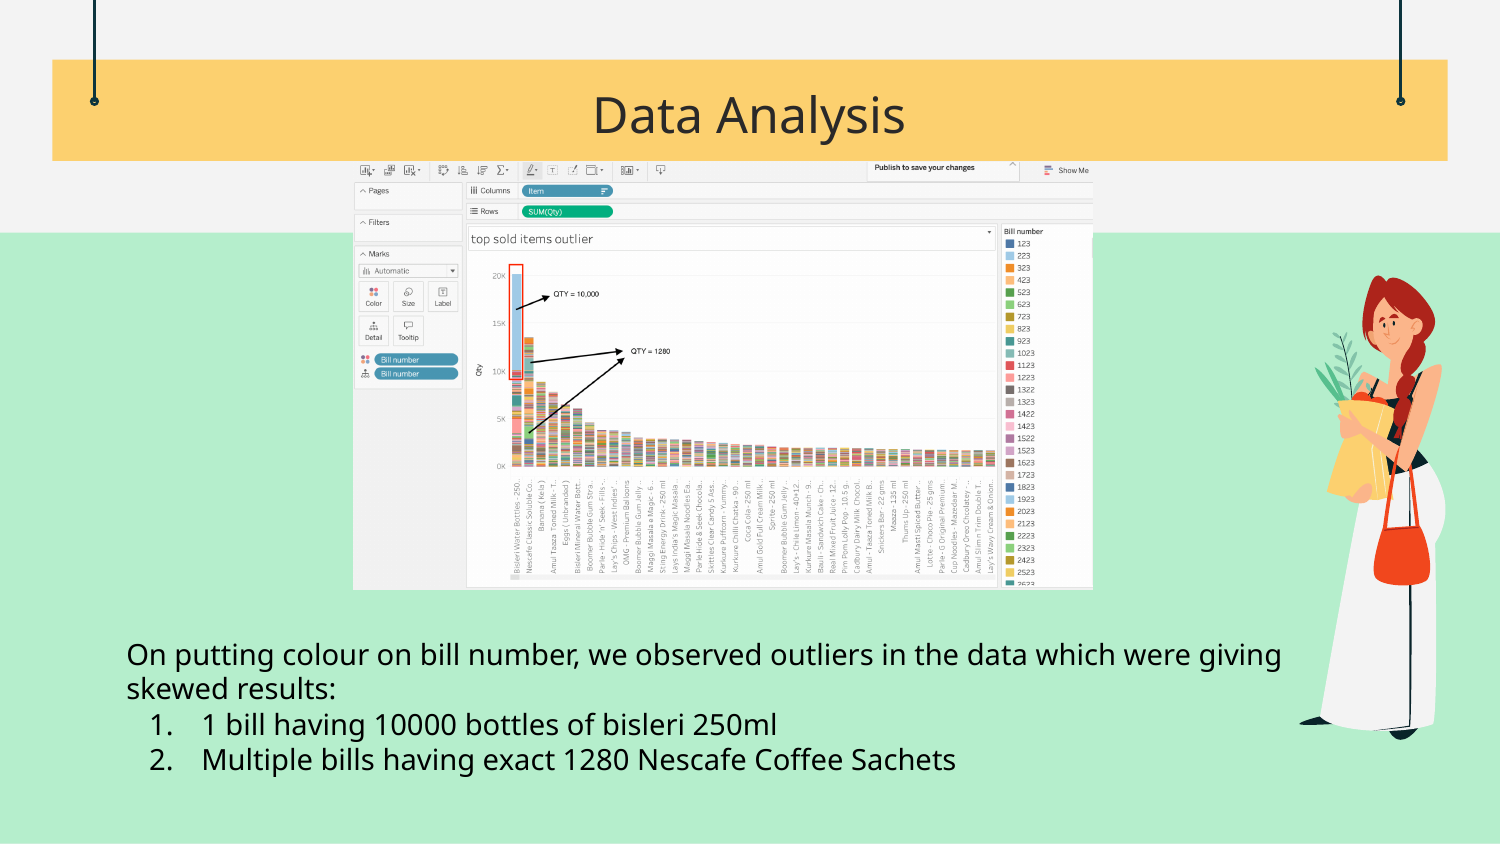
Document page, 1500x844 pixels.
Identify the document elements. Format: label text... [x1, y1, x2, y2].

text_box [1298, 275, 1468, 740]
title Data Analysis [225, 68, 1274, 164]
text_box On putting colour on bill number, we observed outliers in the data which were giving skewed results: 1 bill having 10000 bottles of bisleri 250ml Multiple bills having exact 1280 Nescafe Coffee Sachets [111, 620, 1299, 791]
picture [353, 162, 1093, 590]
